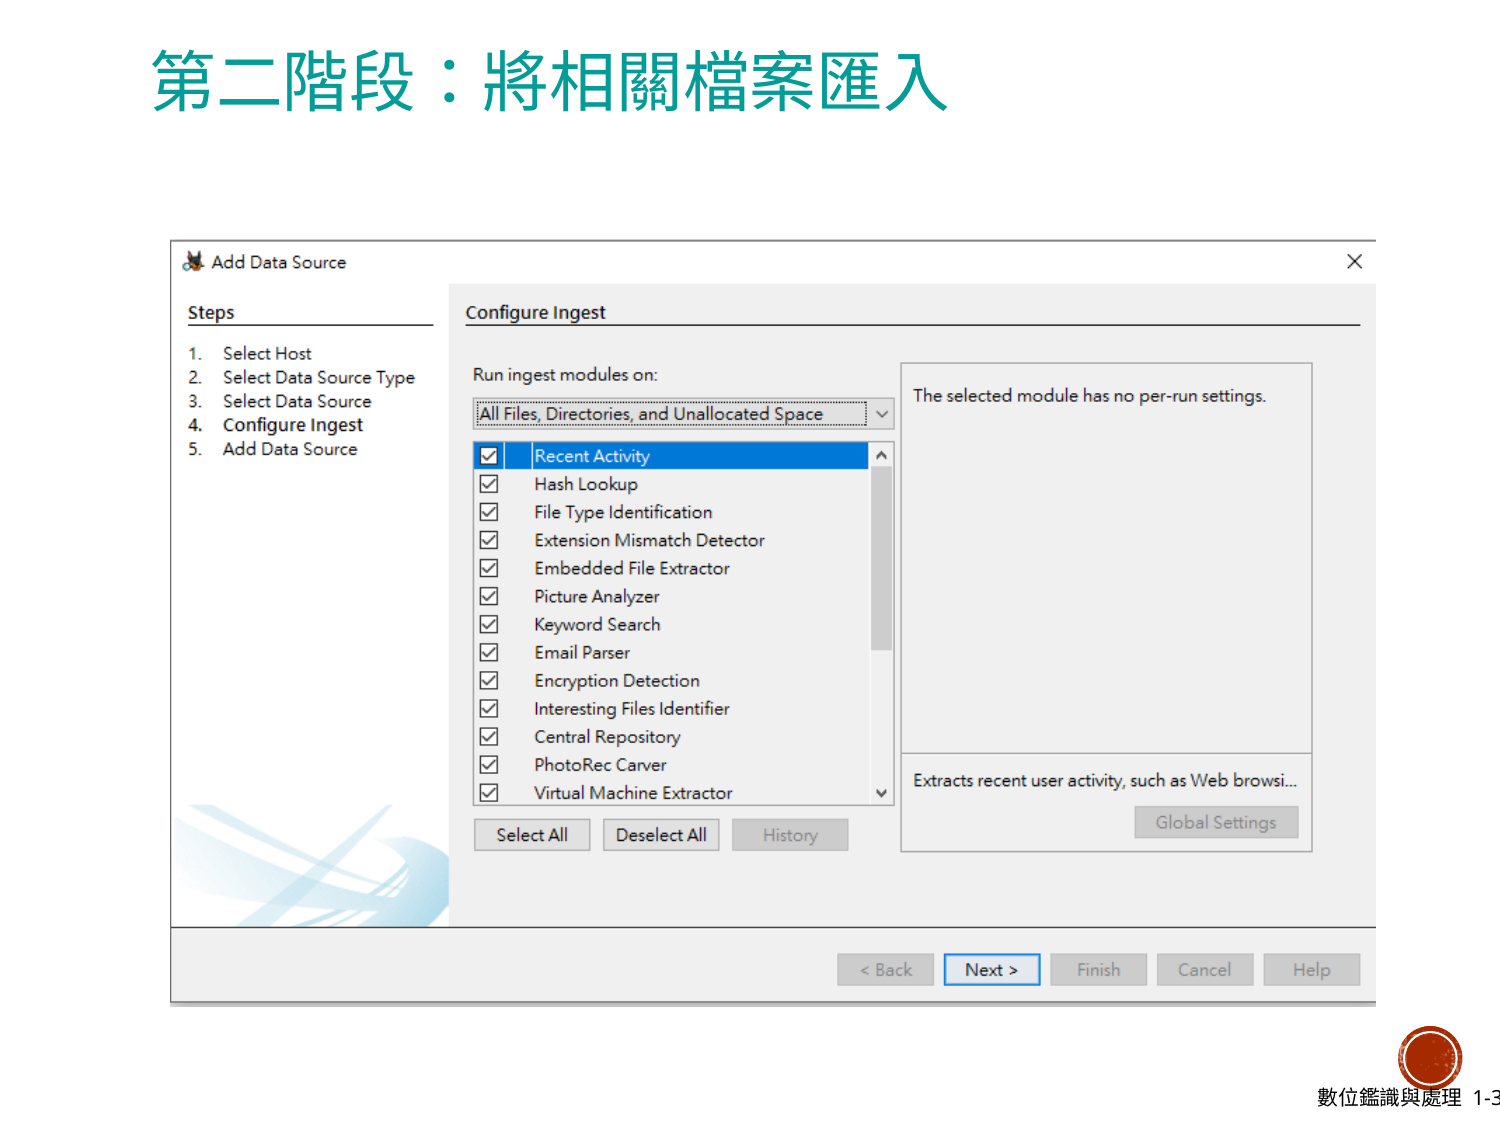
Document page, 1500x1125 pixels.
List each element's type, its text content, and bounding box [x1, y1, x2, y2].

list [172, 242, 1376, 1007]
title 第二階段：將相關檔案匯入 [134, 21, 1412, 149]
